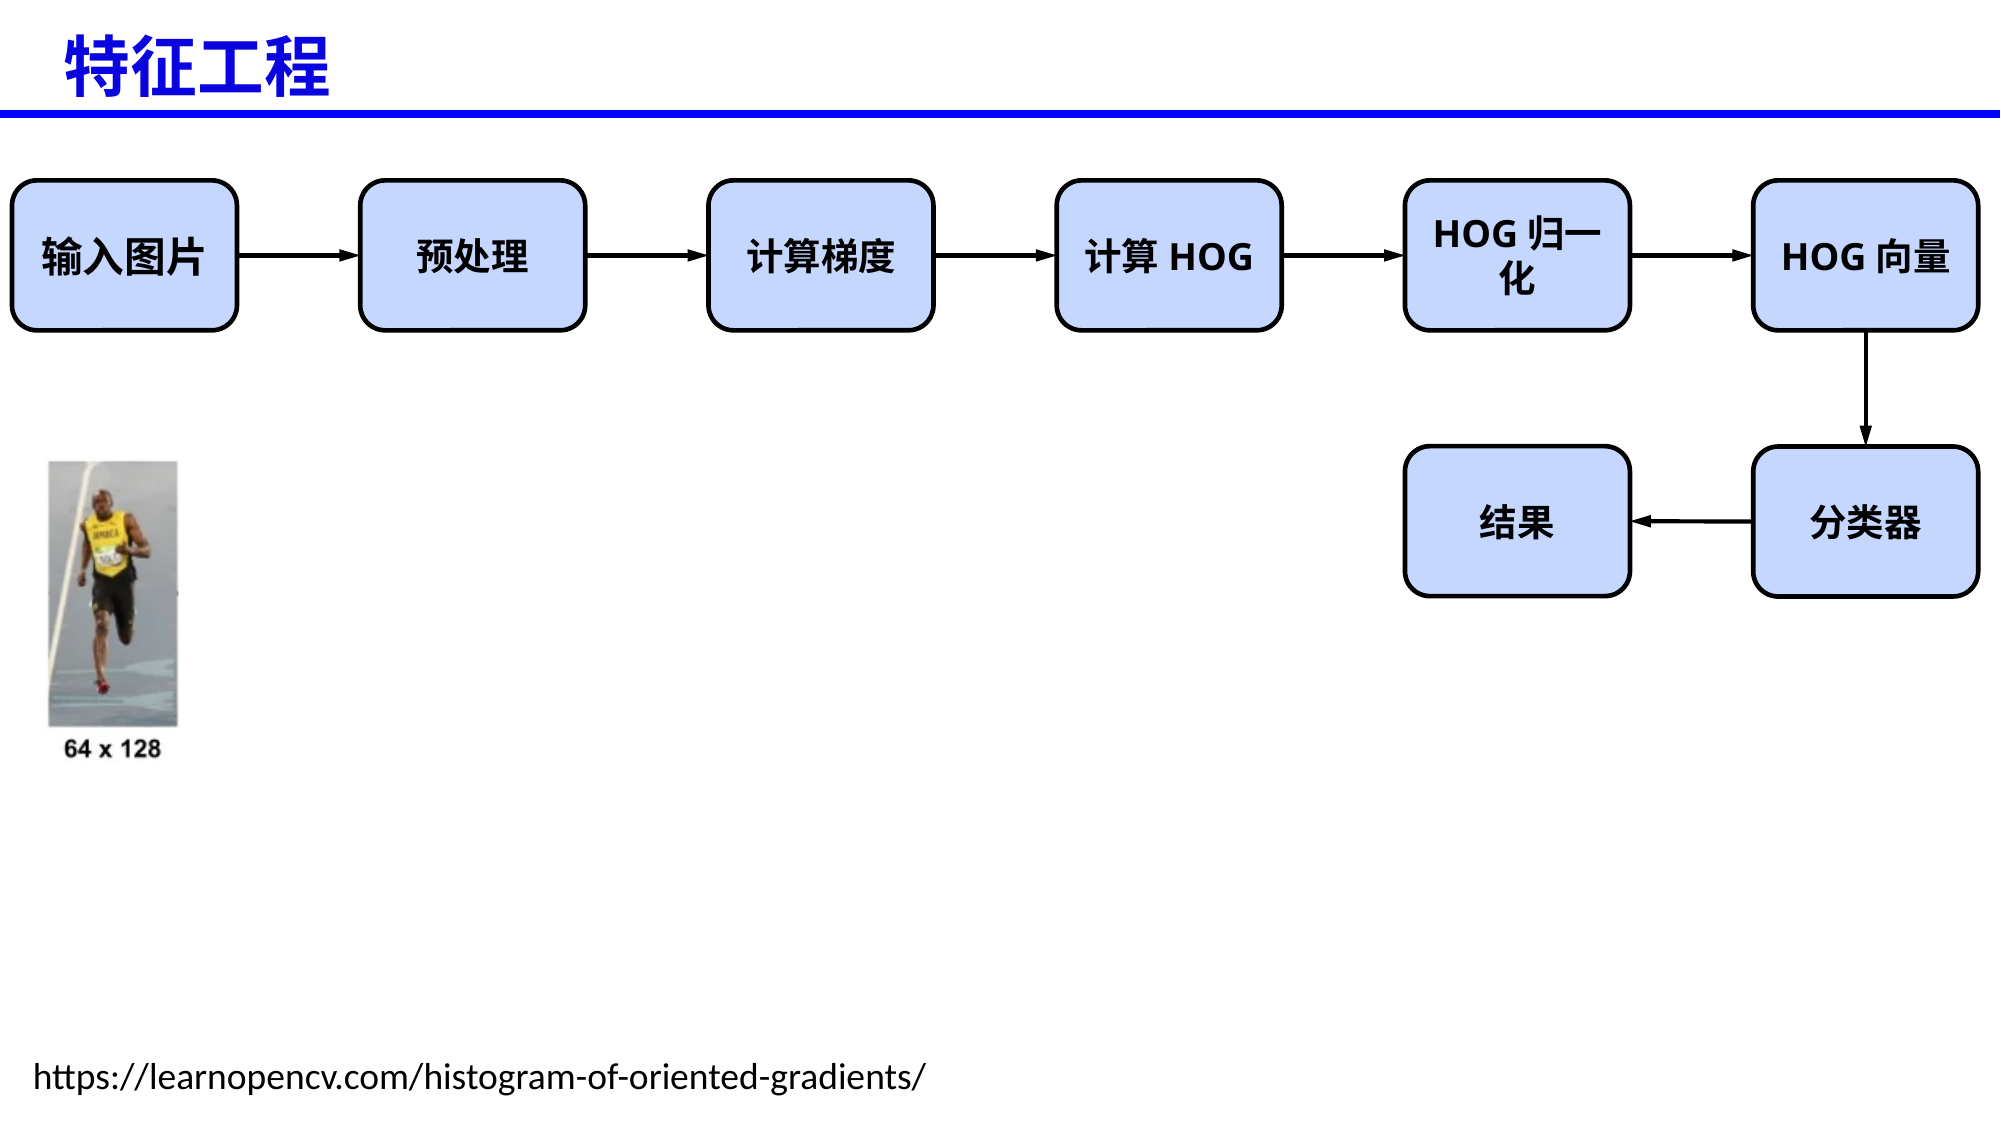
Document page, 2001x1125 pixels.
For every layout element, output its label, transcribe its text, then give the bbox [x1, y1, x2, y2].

picture [31, 446, 188, 776]
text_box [11, 180, 1979, 597]
text_box 特征工程 [49, 17, 1299, 110]
text_box https://learnopencv.com/histogram-of-oriented-gradients/ [18, 1044, 943, 1105]
